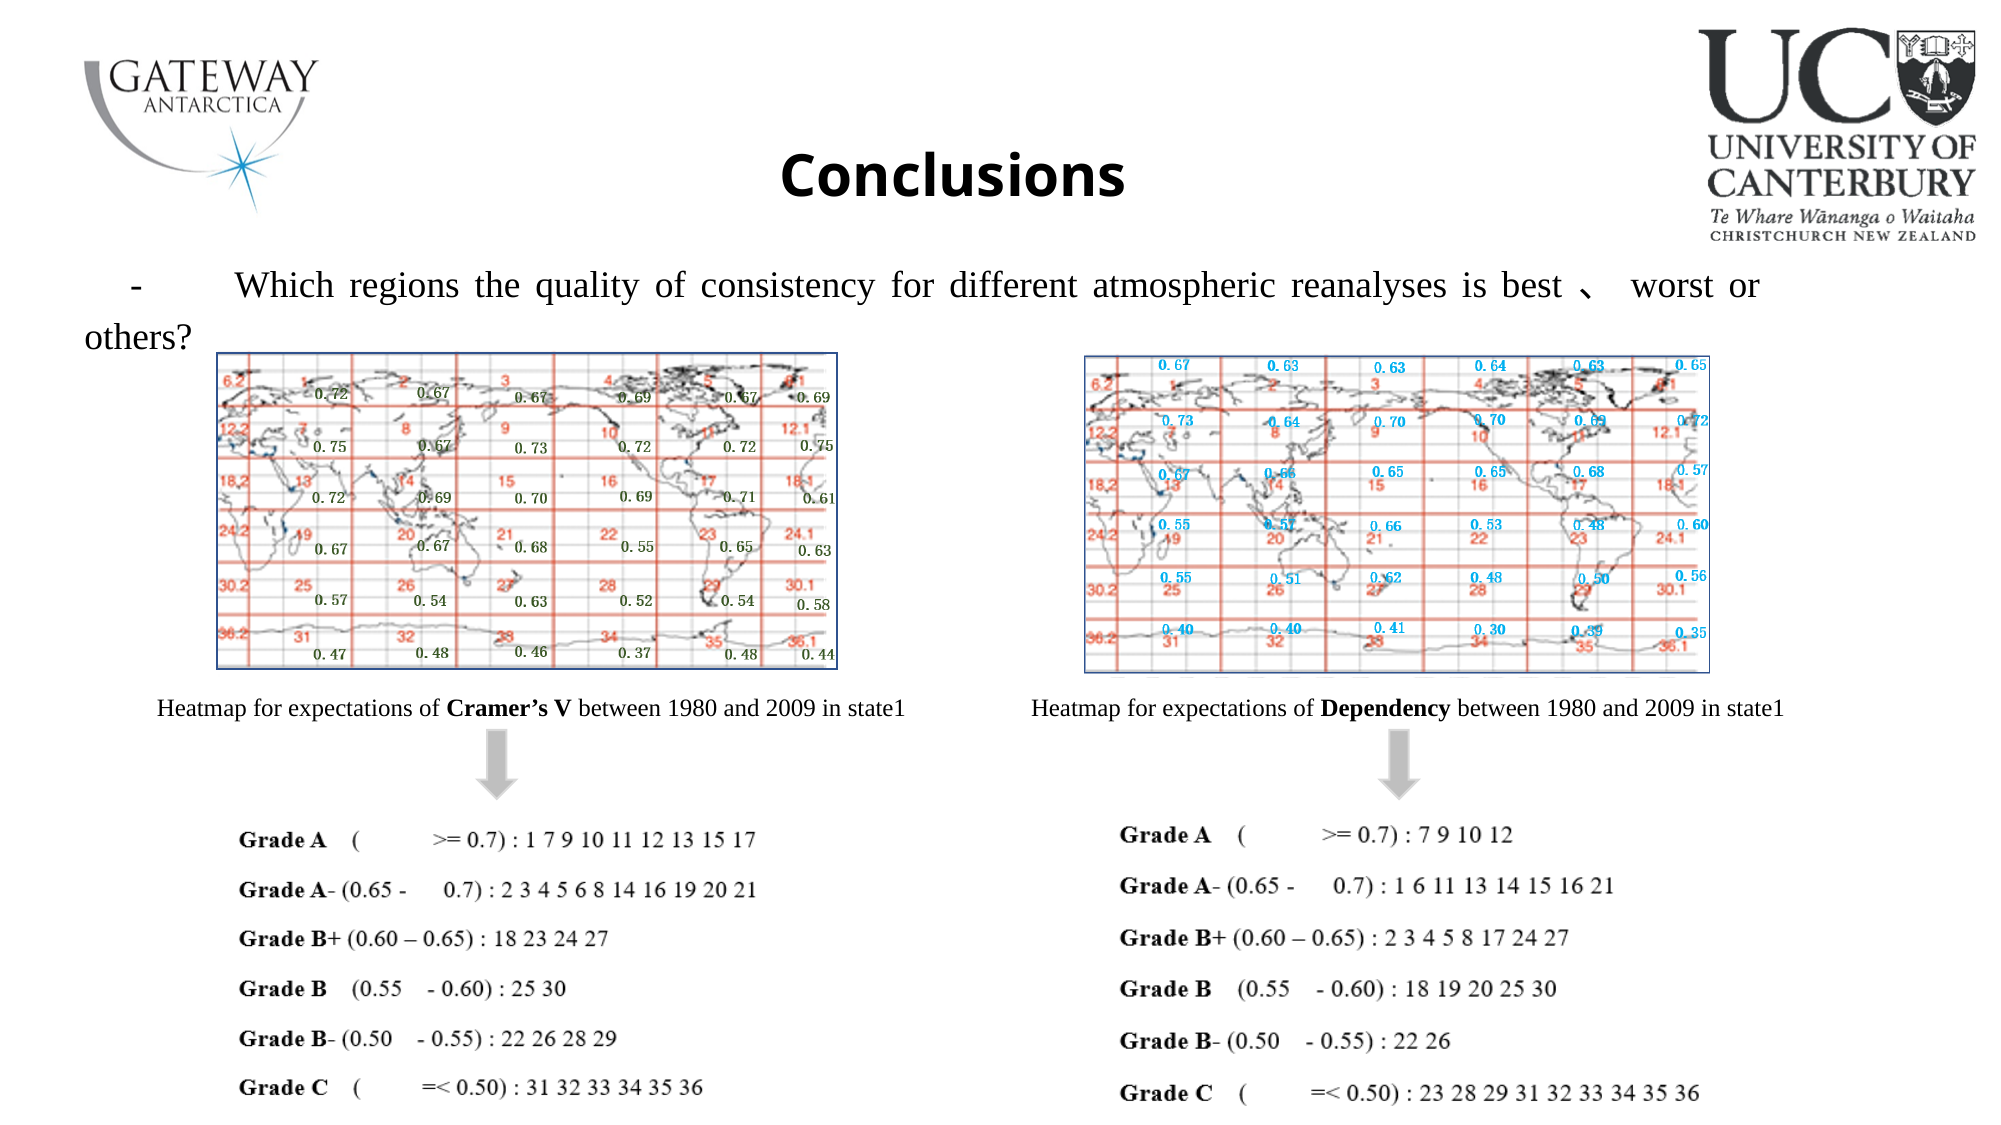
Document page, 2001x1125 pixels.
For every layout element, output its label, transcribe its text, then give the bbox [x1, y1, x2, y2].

text_box - Which regions the quality of consistency for different atmospheric reanalyses is best、worst or others? [32, 246, 1775, 365]
text_box [1377, 728, 1421, 801]
picture [1114, 816, 1723, 1111]
text_box Conclusions [407, 28, 1629, 217]
text_box [474, 728, 519, 801]
text_box Heatmap for expectations of Dependency between 1980 and 2009 in state1 [1016, 684, 1839, 729]
picture [0, 0, 407, 245]
picture [218, 816, 776, 1123]
text_box Heatmap for expectations of Cramer’s V between 1980 and 2009 in state1 [142, 684, 1143, 730]
picture [1698, 27, 1978, 242]
picture [203, 343, 849, 678]
picture [1072, 342, 1723, 678]
